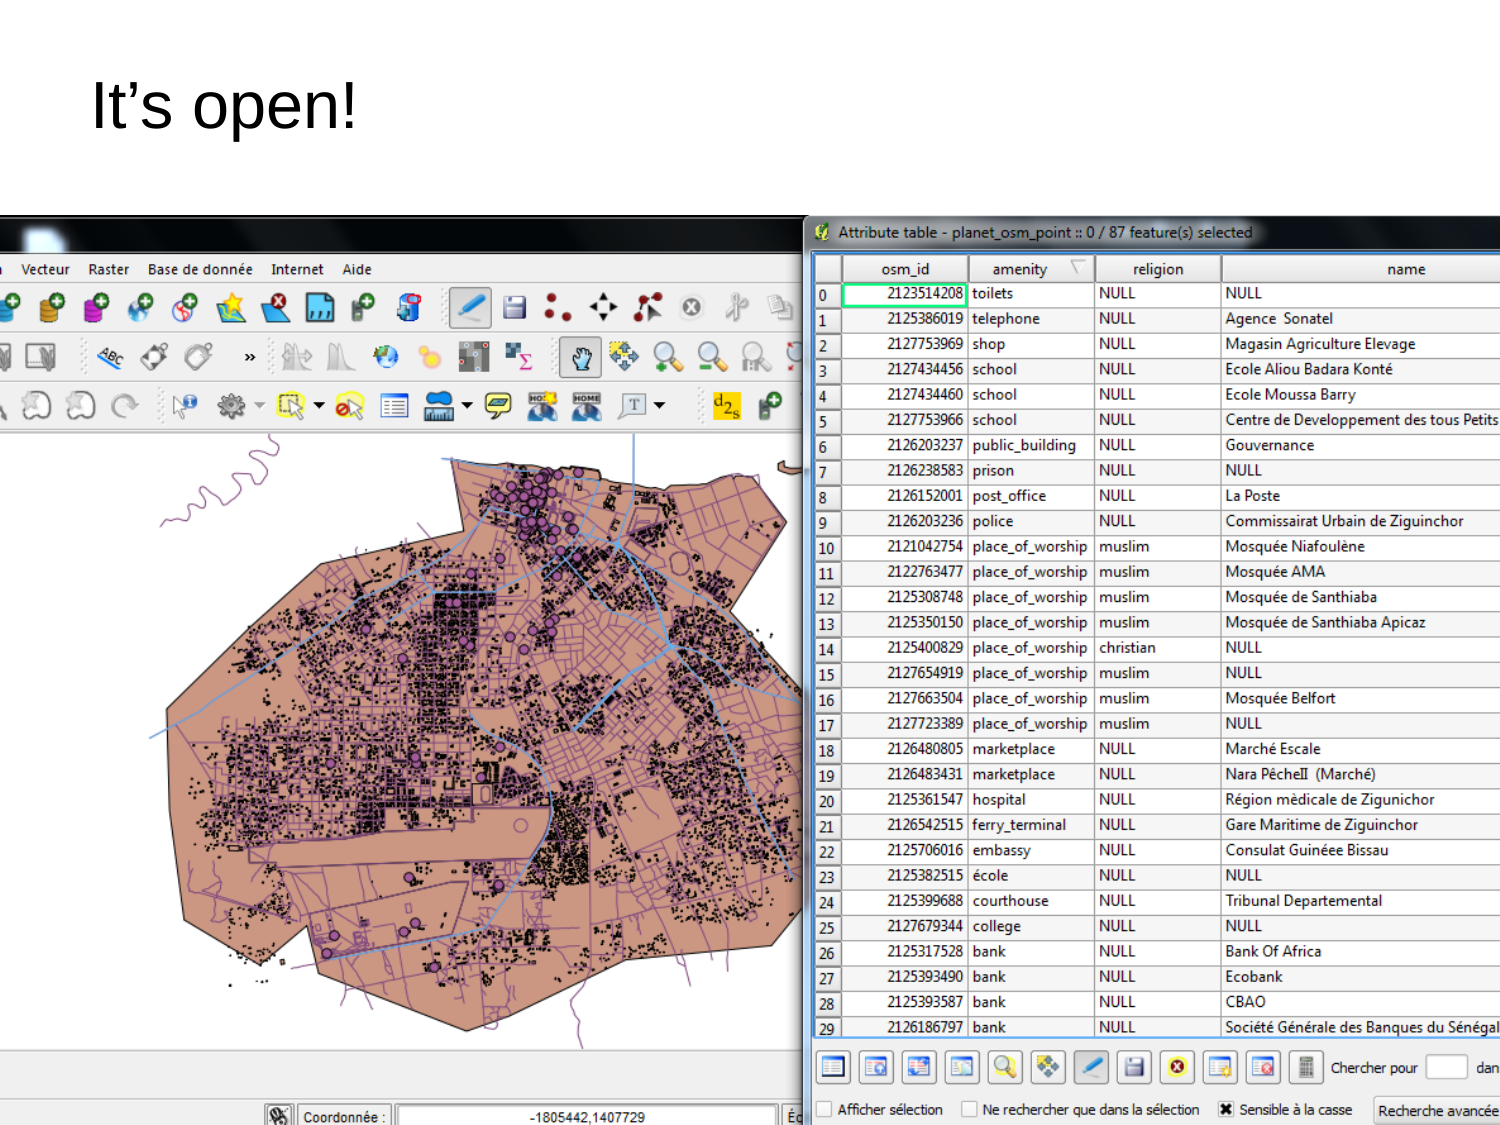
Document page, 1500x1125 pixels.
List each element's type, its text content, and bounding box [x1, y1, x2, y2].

picture [0, 215, 1500, 1125]
text_box It’s open! [74, 54, 1425, 213]
